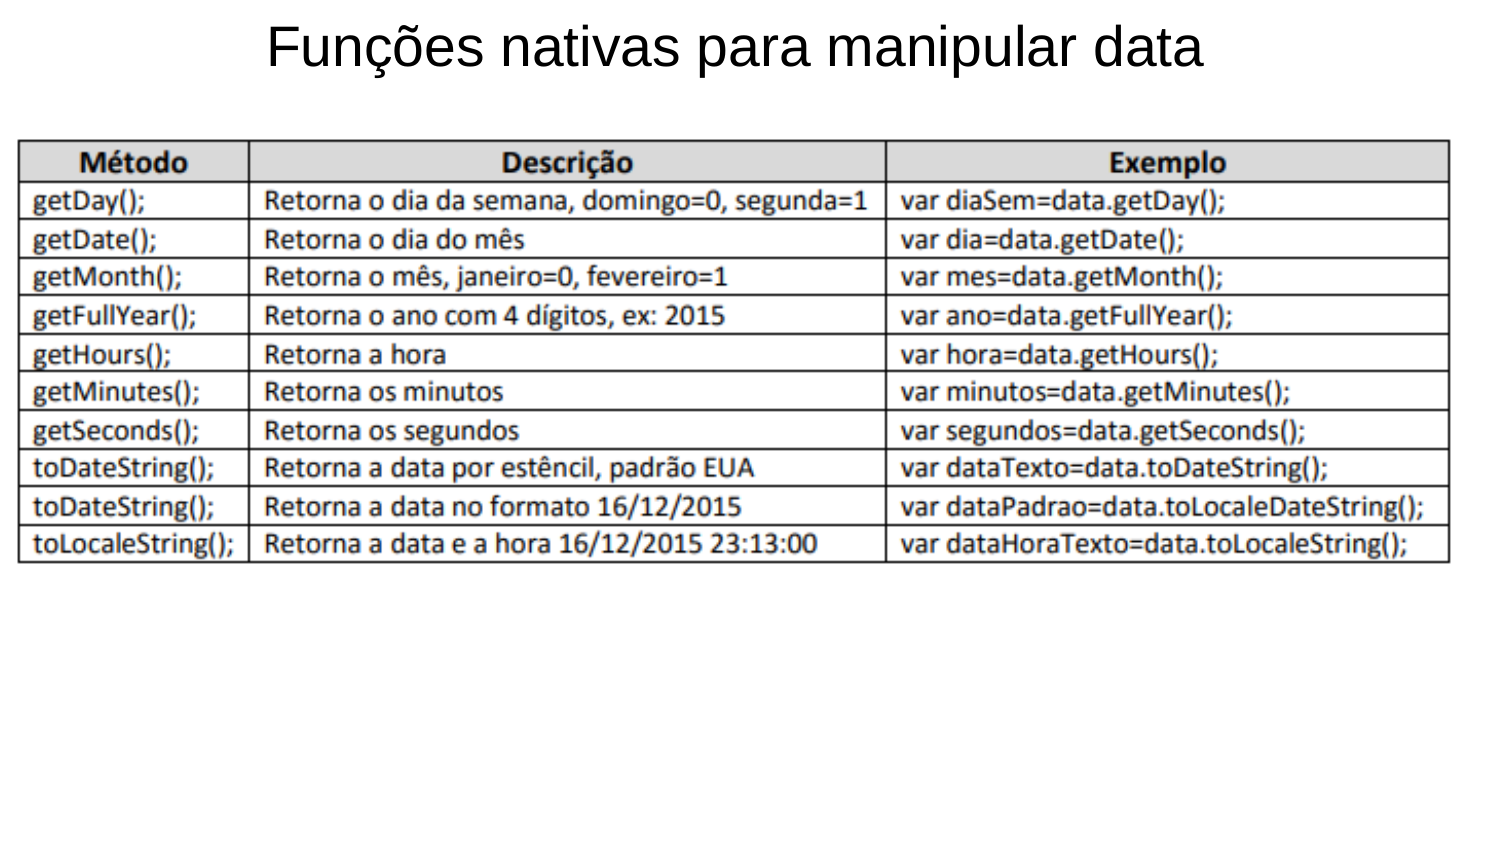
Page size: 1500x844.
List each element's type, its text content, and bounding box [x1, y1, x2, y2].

title Funções nativas para manipular data [36, 0, 1435, 94]
picture [5, 129, 1465, 579]
